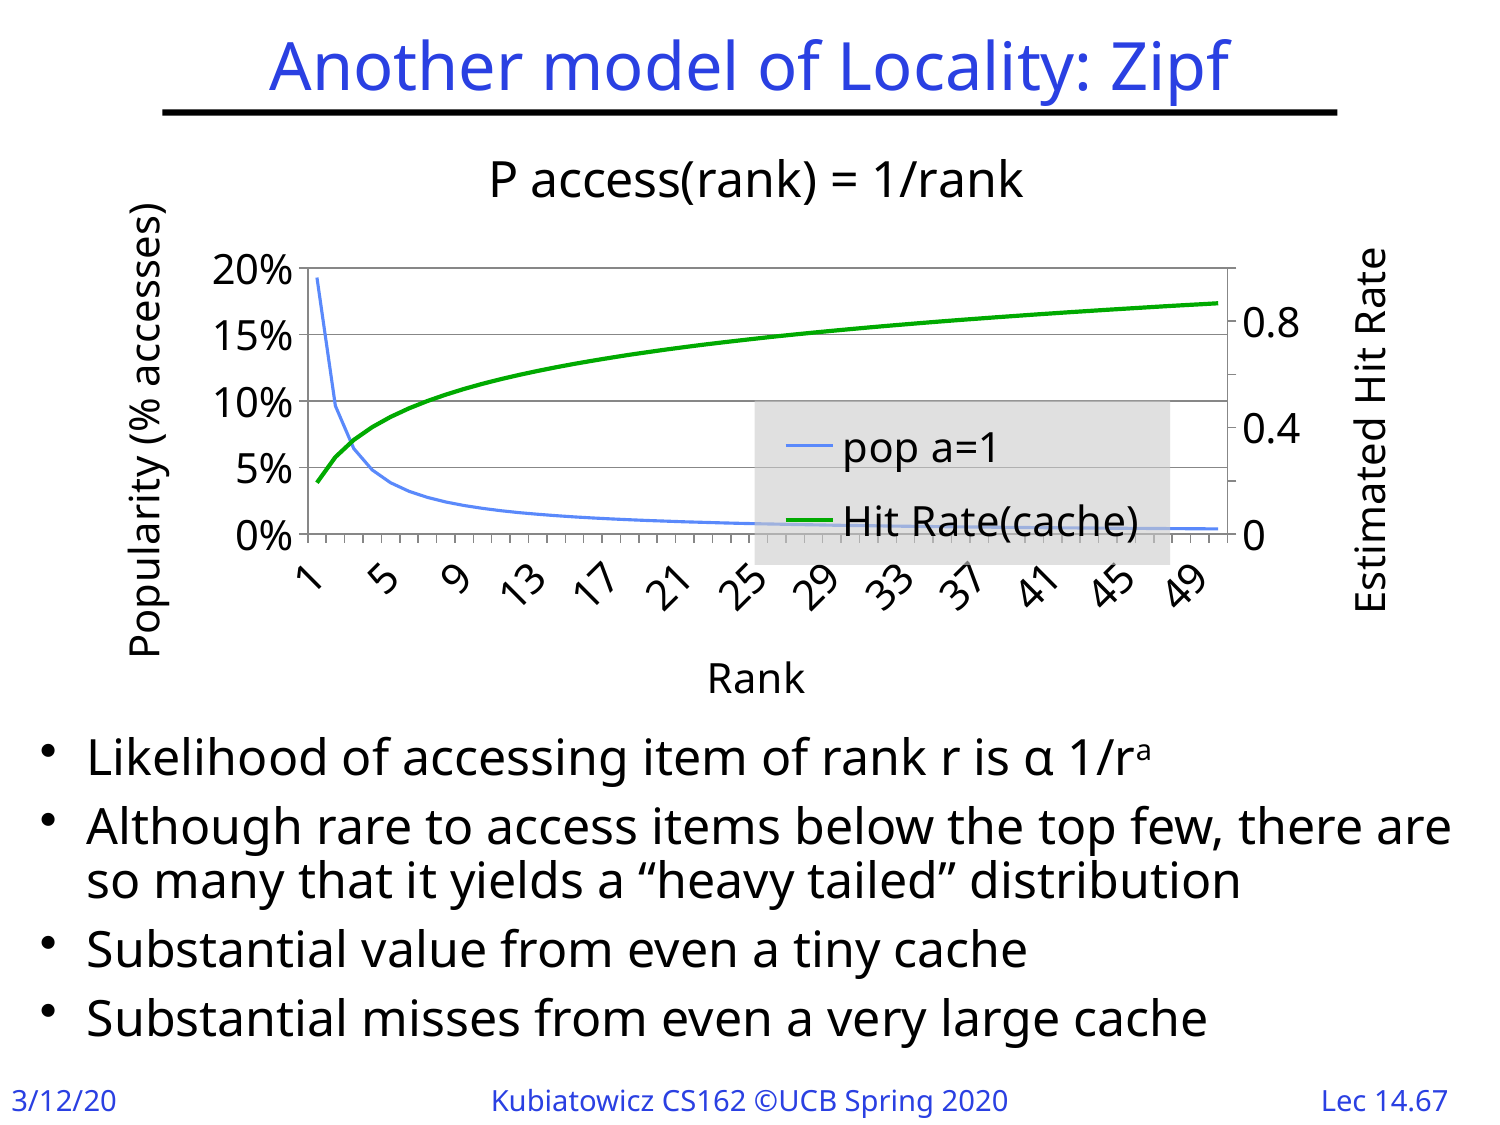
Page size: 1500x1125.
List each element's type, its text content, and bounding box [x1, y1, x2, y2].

list Likelihood of accessing item of rank r is α 1/ra Although rare to access items below the top few, there are so many that it yields a “heavy tailed” distribution Substantial value from even a tiny cache Substantial misses from even a very large cache [24, 725, 1500, 1004]
chart [74, 108, 1438, 744]
title Another model of Locality: Zipf [162, 24, 1338, 106]
